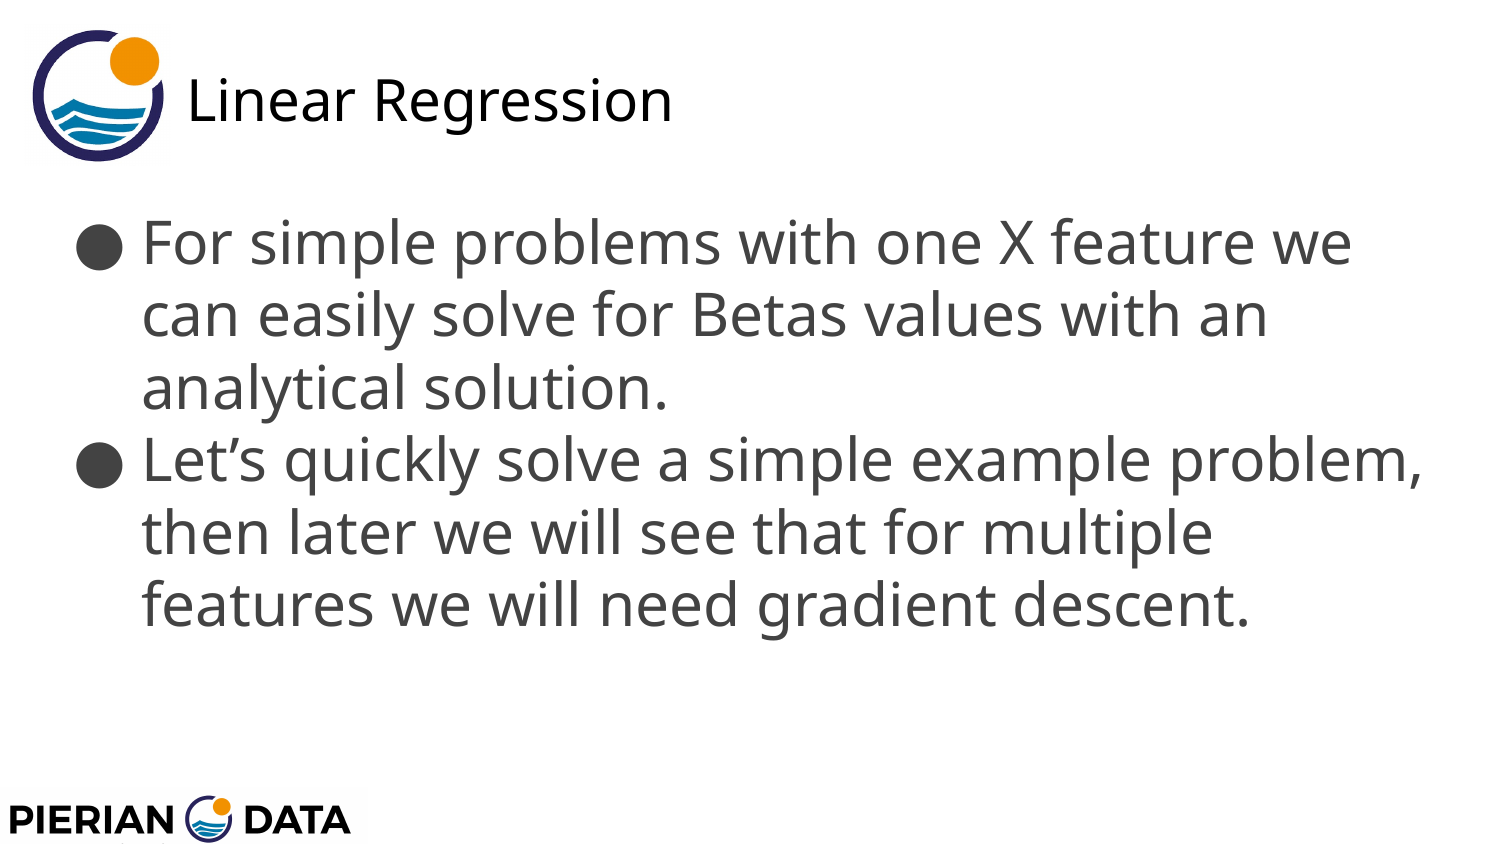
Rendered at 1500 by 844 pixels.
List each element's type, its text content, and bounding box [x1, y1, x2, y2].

picture [0, 787, 368, 844]
picture [24, 24, 172, 167]
list For simple problems with one X feature we can easily solve for Betas values with an analytical solution. Let’s quickly solve a simple example problem, then later we will see that for multiple features we will need gradient descent. [51, 189, 1476, 750]
title Linear Regression [176, 48, 1449, 143]
